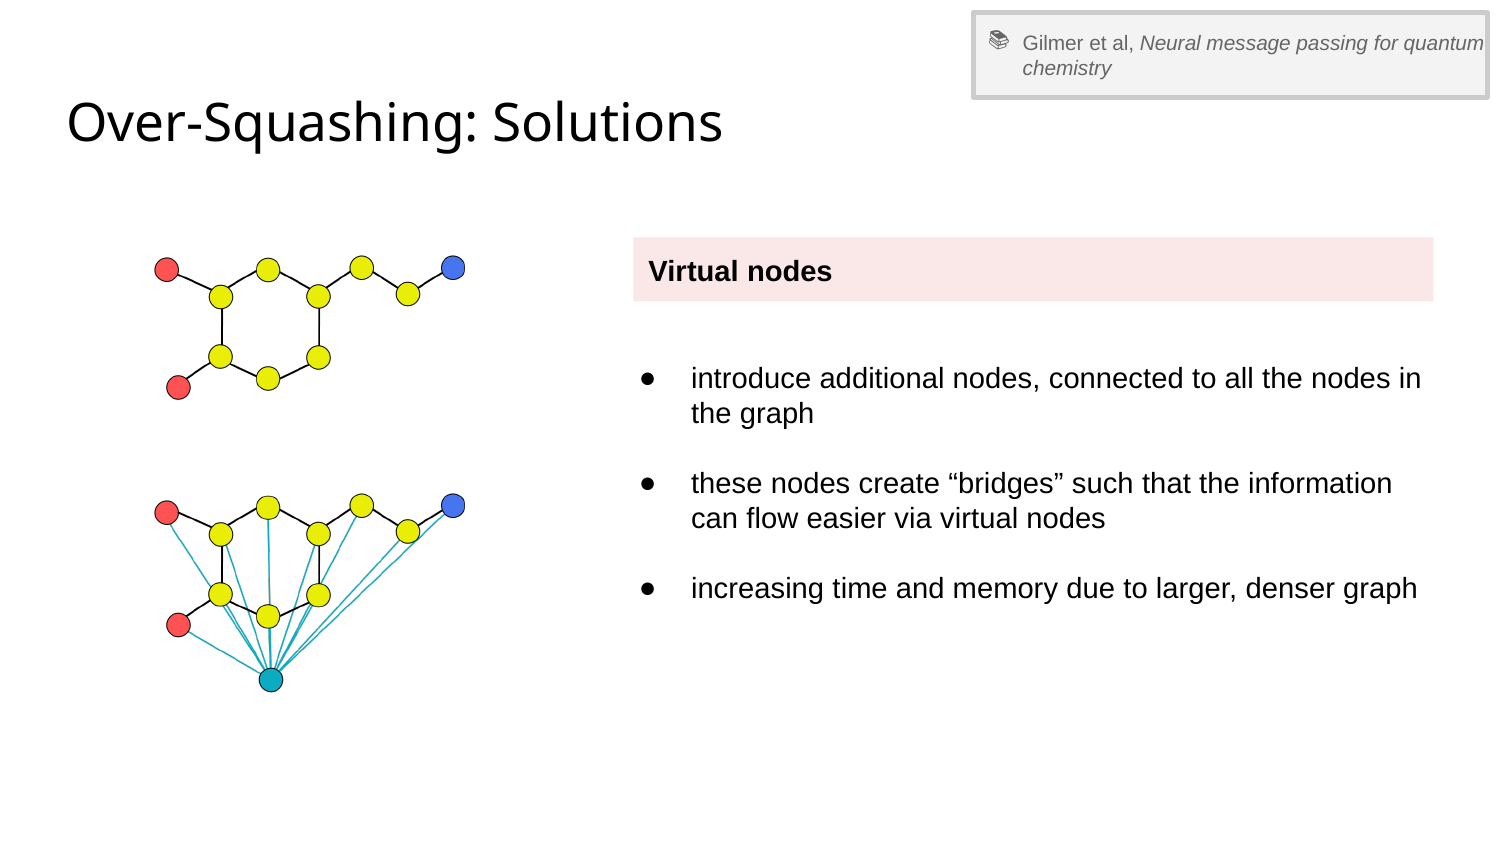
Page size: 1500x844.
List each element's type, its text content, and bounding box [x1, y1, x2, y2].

text_box Virtual nodes [633, 237, 1434, 302]
text_box introduce additional nodes, connected to all the nodes in the graph these nodes create “bridges” such that the information can flow easier via virtual nodes increasing time and memory due to larger, denser graph [601, 333, 1449, 784]
picture [151, 255, 465, 694]
text_box [973, 64, 1488, 98]
text_box Gilmer et al, Neural message passing for quantum chemistry [1007, 14, 1500, 79]
text_box 📚 [973, 13, 1032, 64]
title Over-Squashing: Solutions [51, 72, 1449, 167]
